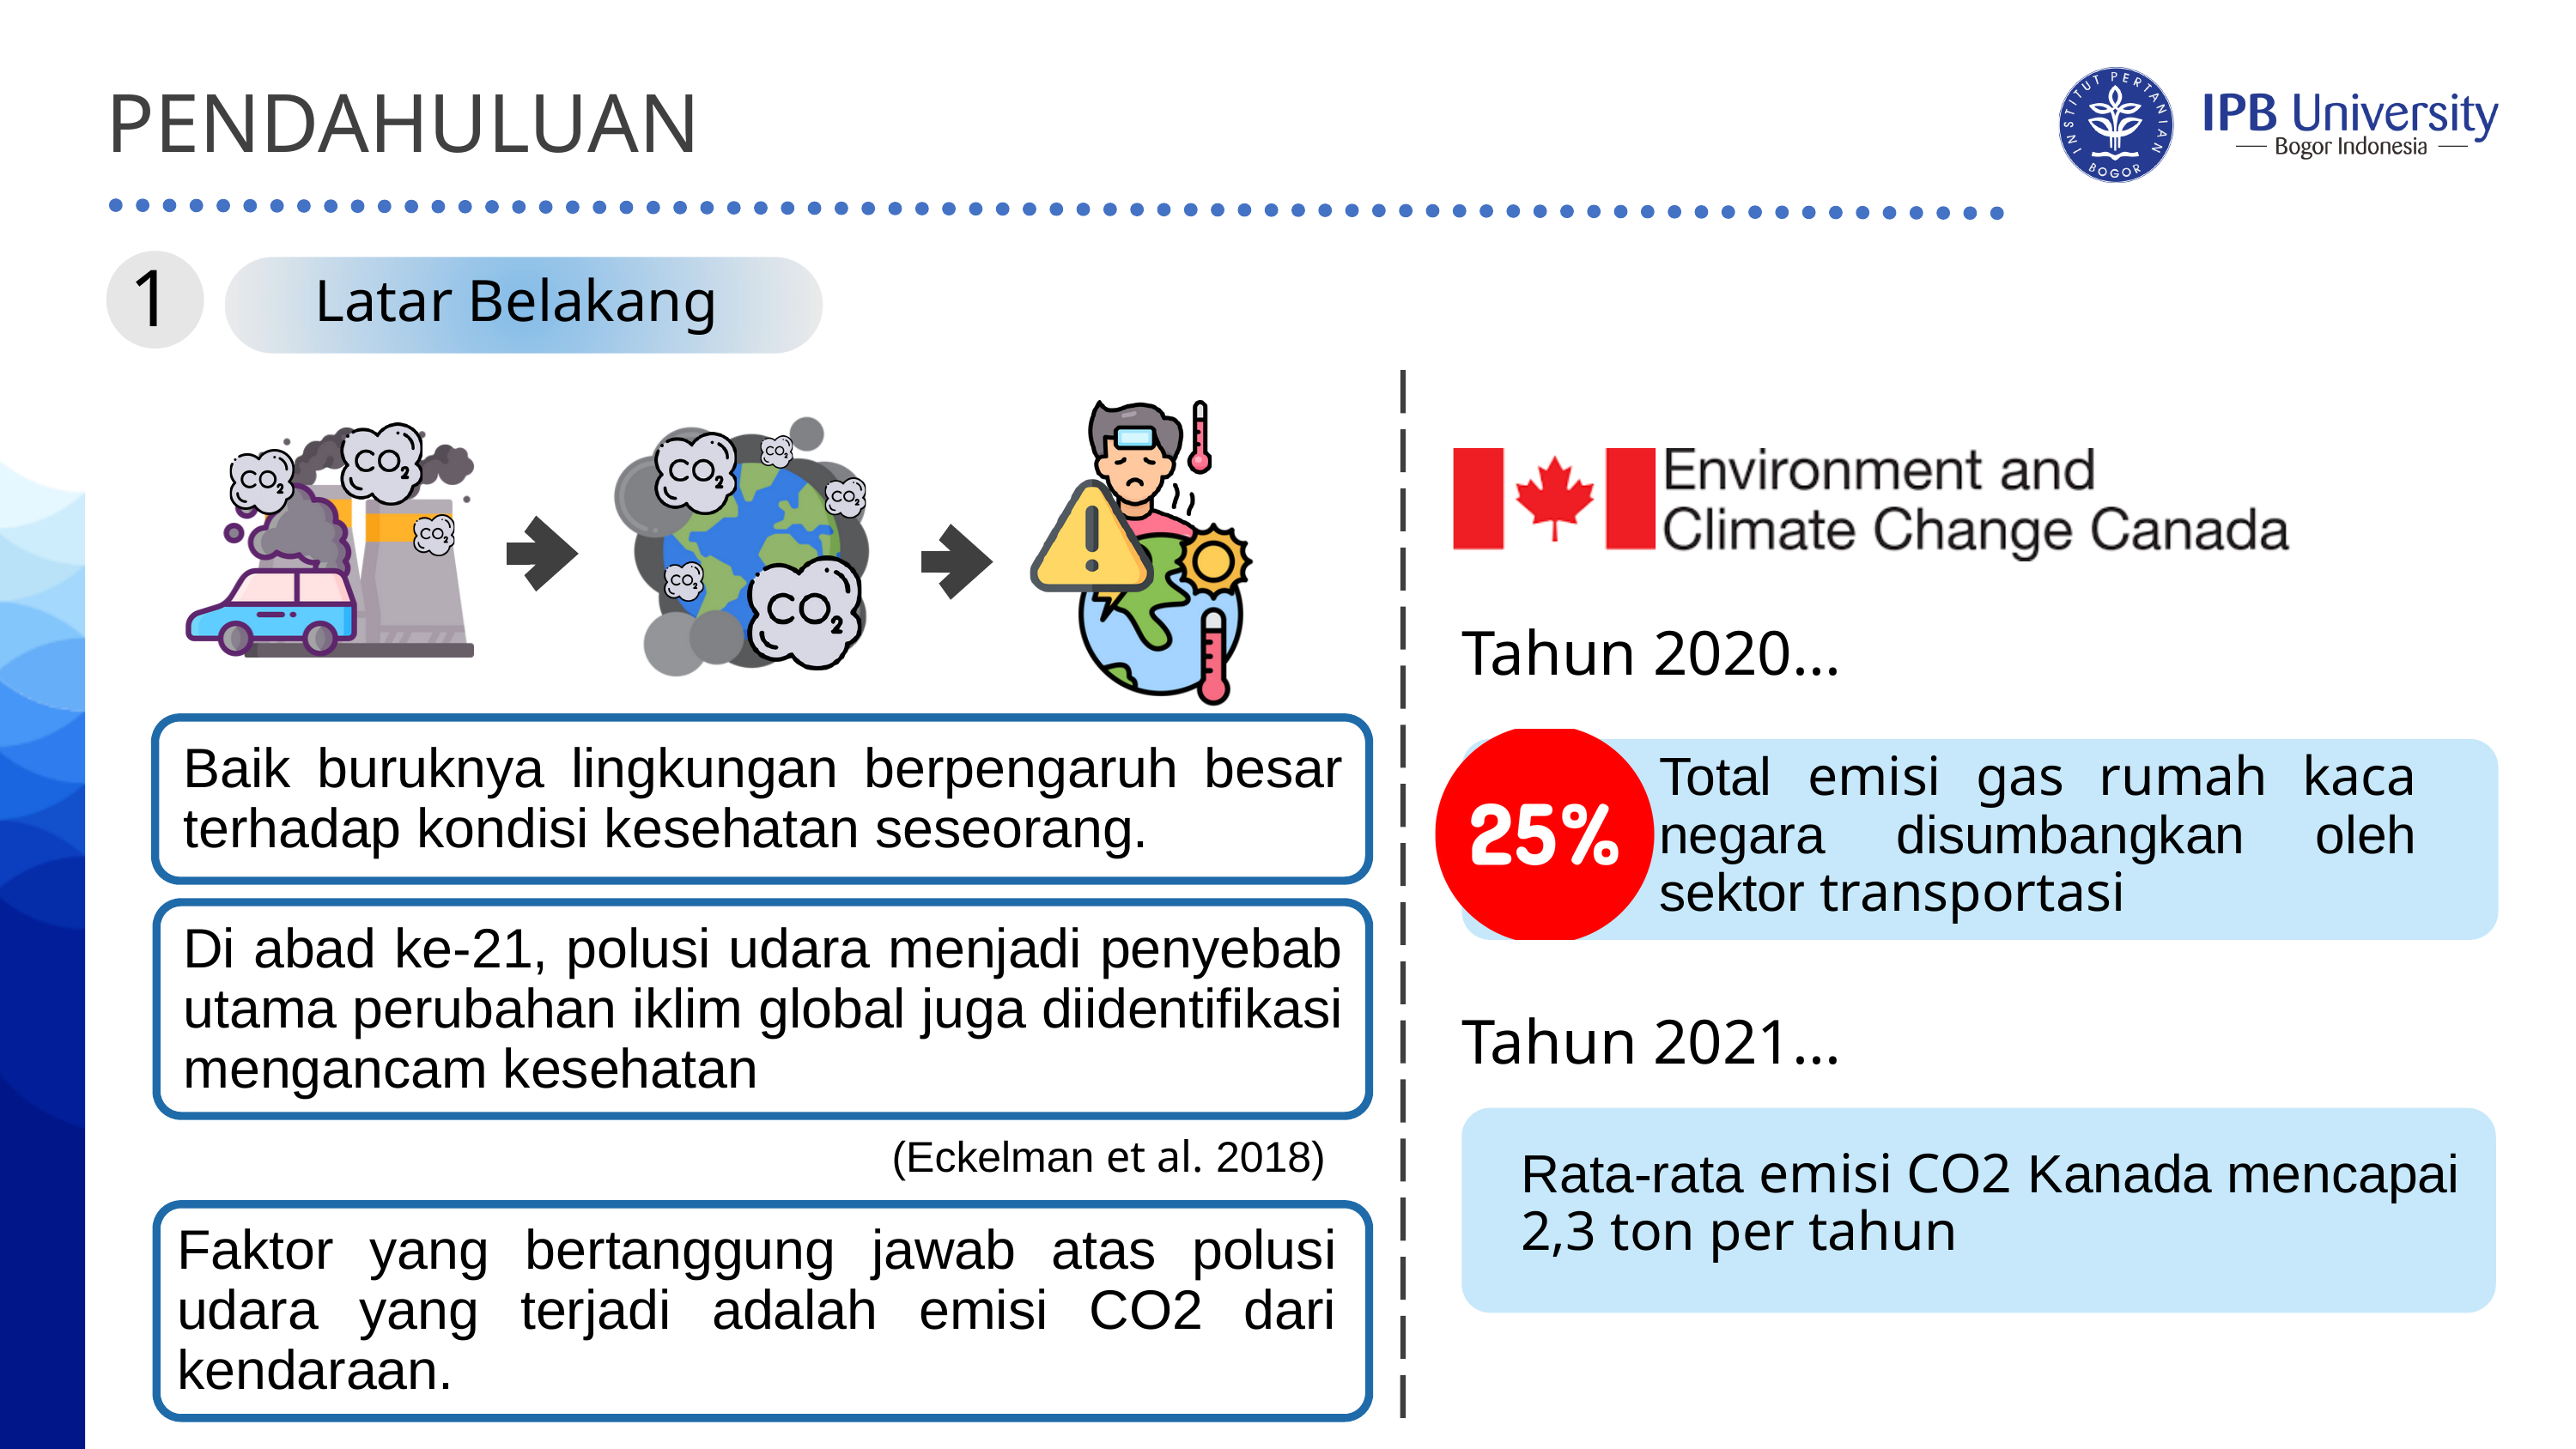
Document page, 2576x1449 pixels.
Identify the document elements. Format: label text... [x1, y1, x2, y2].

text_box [1453, 448, 2296, 561]
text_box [155, 1203, 1370, 1419]
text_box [155, 717, 1370, 882]
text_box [155, 901, 1370, 1117]
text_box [1461, 738, 2499, 941]
text_box (Eckelman et al. 2018) [891, 1134, 1336, 1181]
text_box Tahun 2021... [1461, 1010, 1947, 1077]
text_box [2058, 67, 2499, 183]
text_box [1435, 729, 1655, 940]
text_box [1461, 1107, 2496, 1313]
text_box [223, 256, 824, 355]
text_box Tahun 2020... [1461, 621, 1883, 688]
text_box PENDAHULUAN [106, 82, 1768, 169]
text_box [183, 393, 1256, 710]
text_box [106, 250, 204, 349]
text_box [0, 445, 86, 1449]
